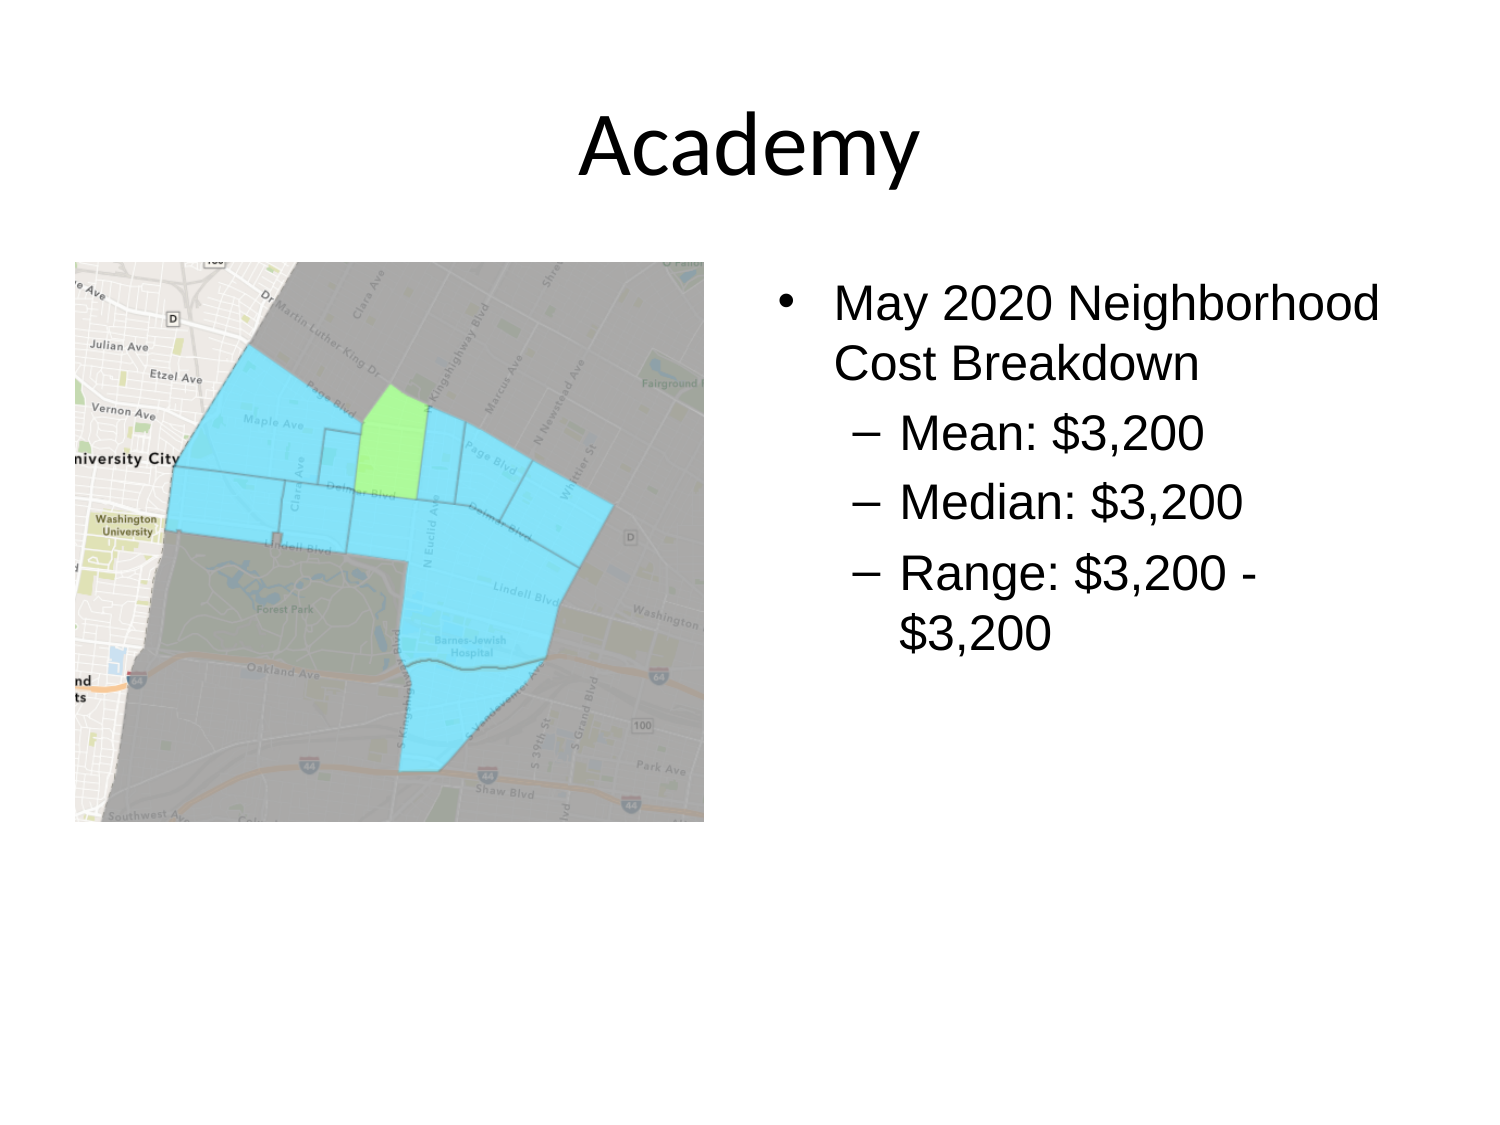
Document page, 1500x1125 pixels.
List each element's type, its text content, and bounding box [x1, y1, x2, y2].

list May 2020 Neighborhood Cost Breakdown Mean: $3,200 Median: $3,200 Range: $3,200 - $3,200 [762, 262, 1425, 1005]
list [74, 262, 704, 823]
title Academy [75, 45, 1425, 233]
